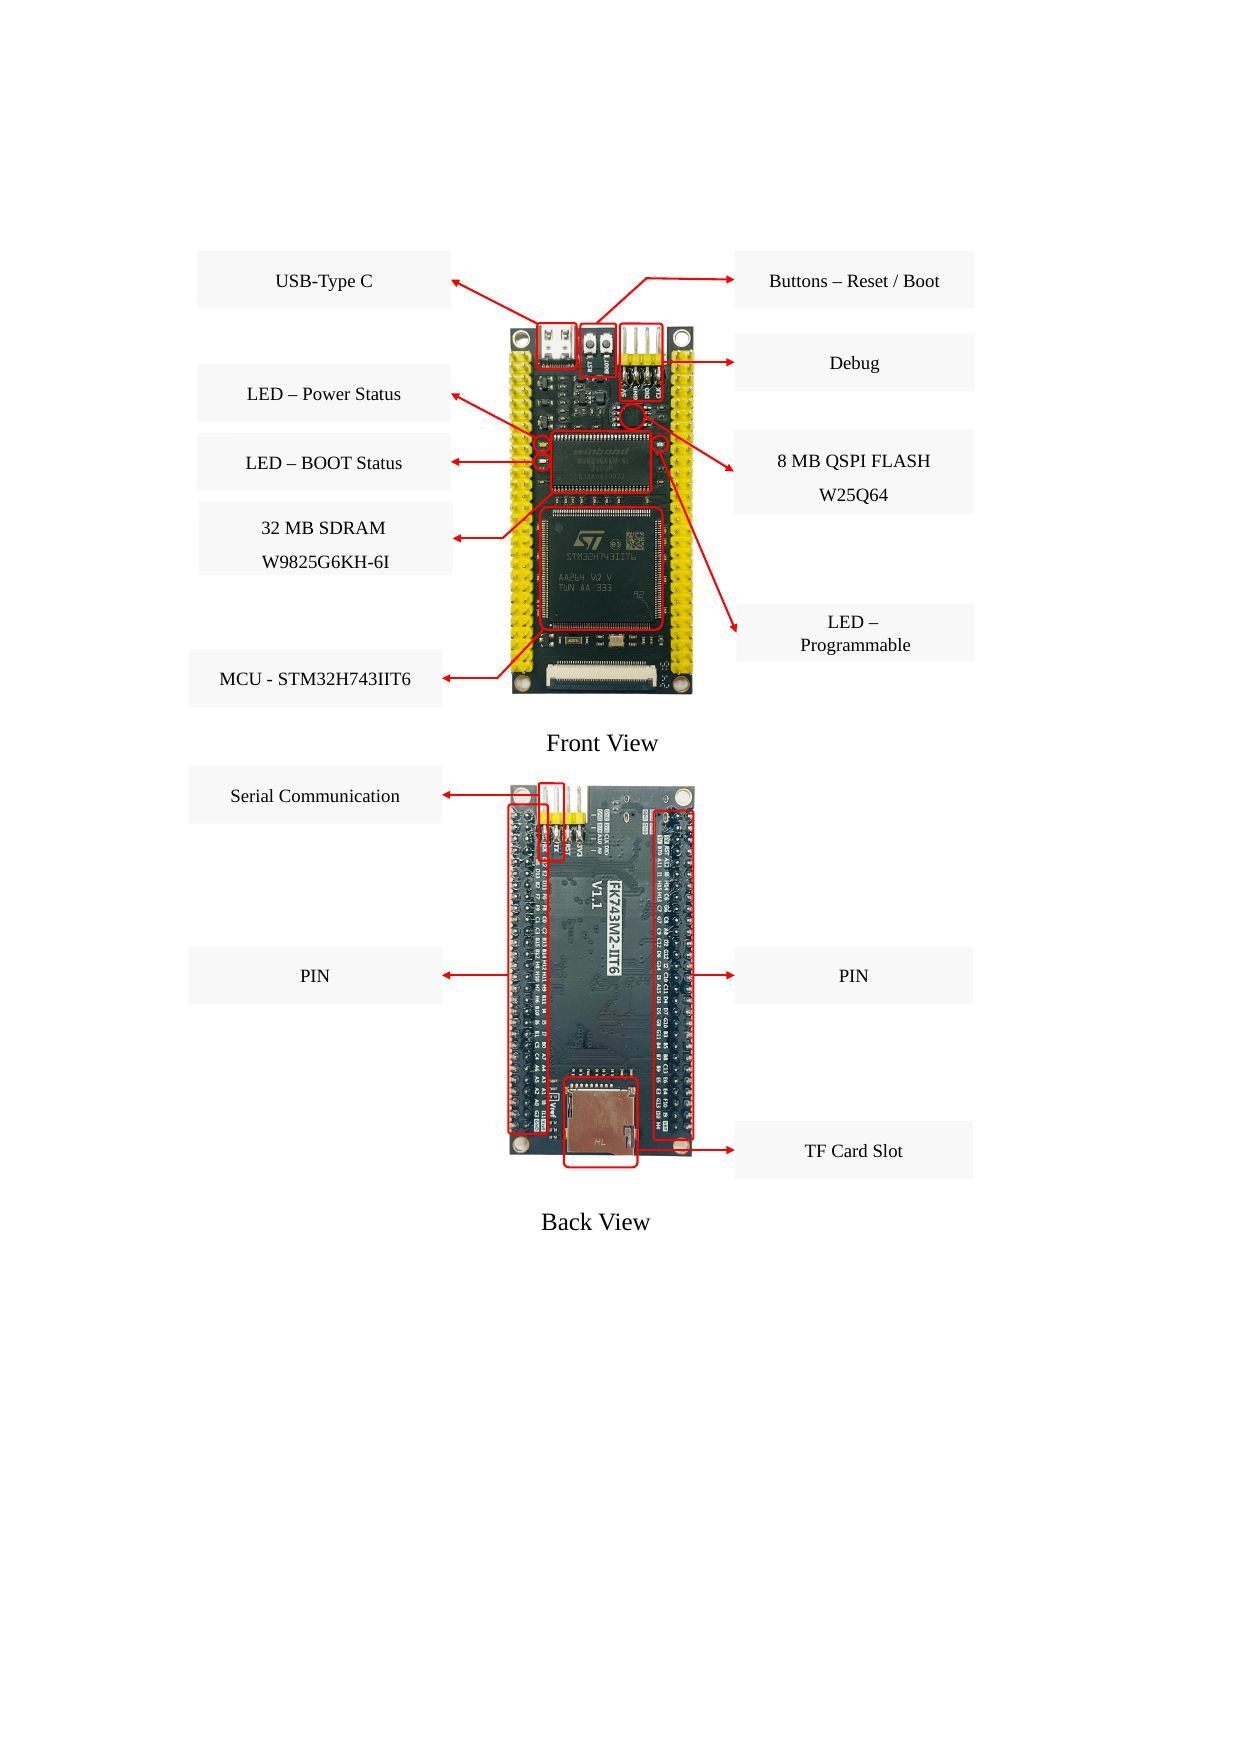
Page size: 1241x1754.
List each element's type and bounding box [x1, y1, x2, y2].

text_box [188, 250, 975, 1244]
